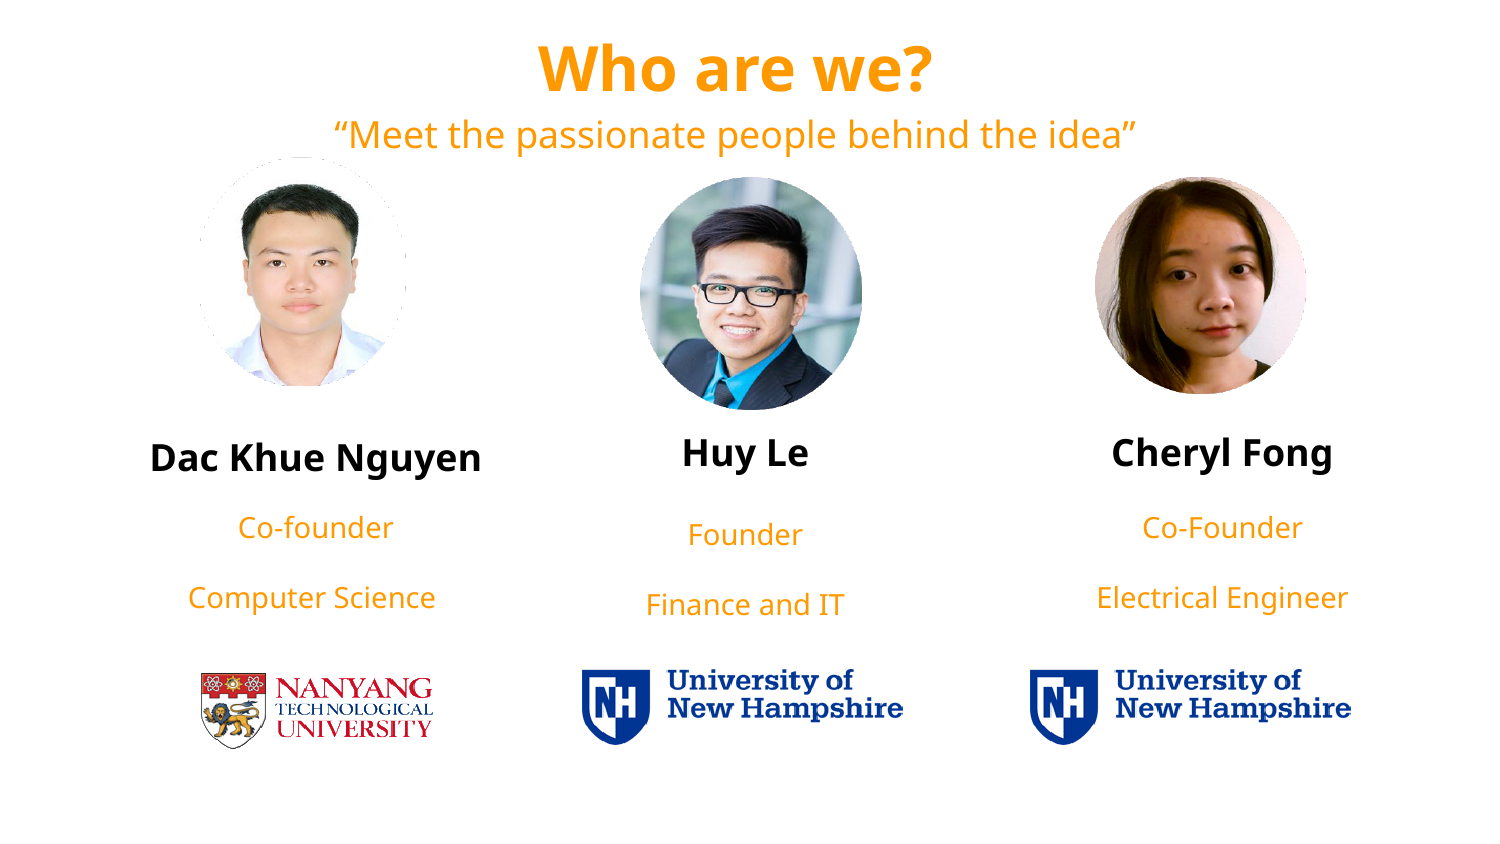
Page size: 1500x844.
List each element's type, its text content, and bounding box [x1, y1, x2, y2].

text_box Founder Finance and IT [567, 501, 924, 734]
text_box Co-founder Computer Science [86, 491, 546, 633]
picture [640, 176, 862, 411]
picture [1030, 669, 1351, 746]
text_box Cheryl Fong [1055, 413, 1390, 501]
text_box Who are we? “Meet the passionate people behind the idea” [60, 16, 1411, 157]
picture [1095, 176, 1306, 394]
picture [582, 669, 904, 746]
picture [196, 669, 436, 756]
text_box Huy Le [654, 420, 837, 501]
picture [196, 157, 407, 386]
text_box Co-Founder Electrical Engineer [1030, 501, 1415, 624]
text_box Dac Khue Nguyen [91, 418, 541, 491]
